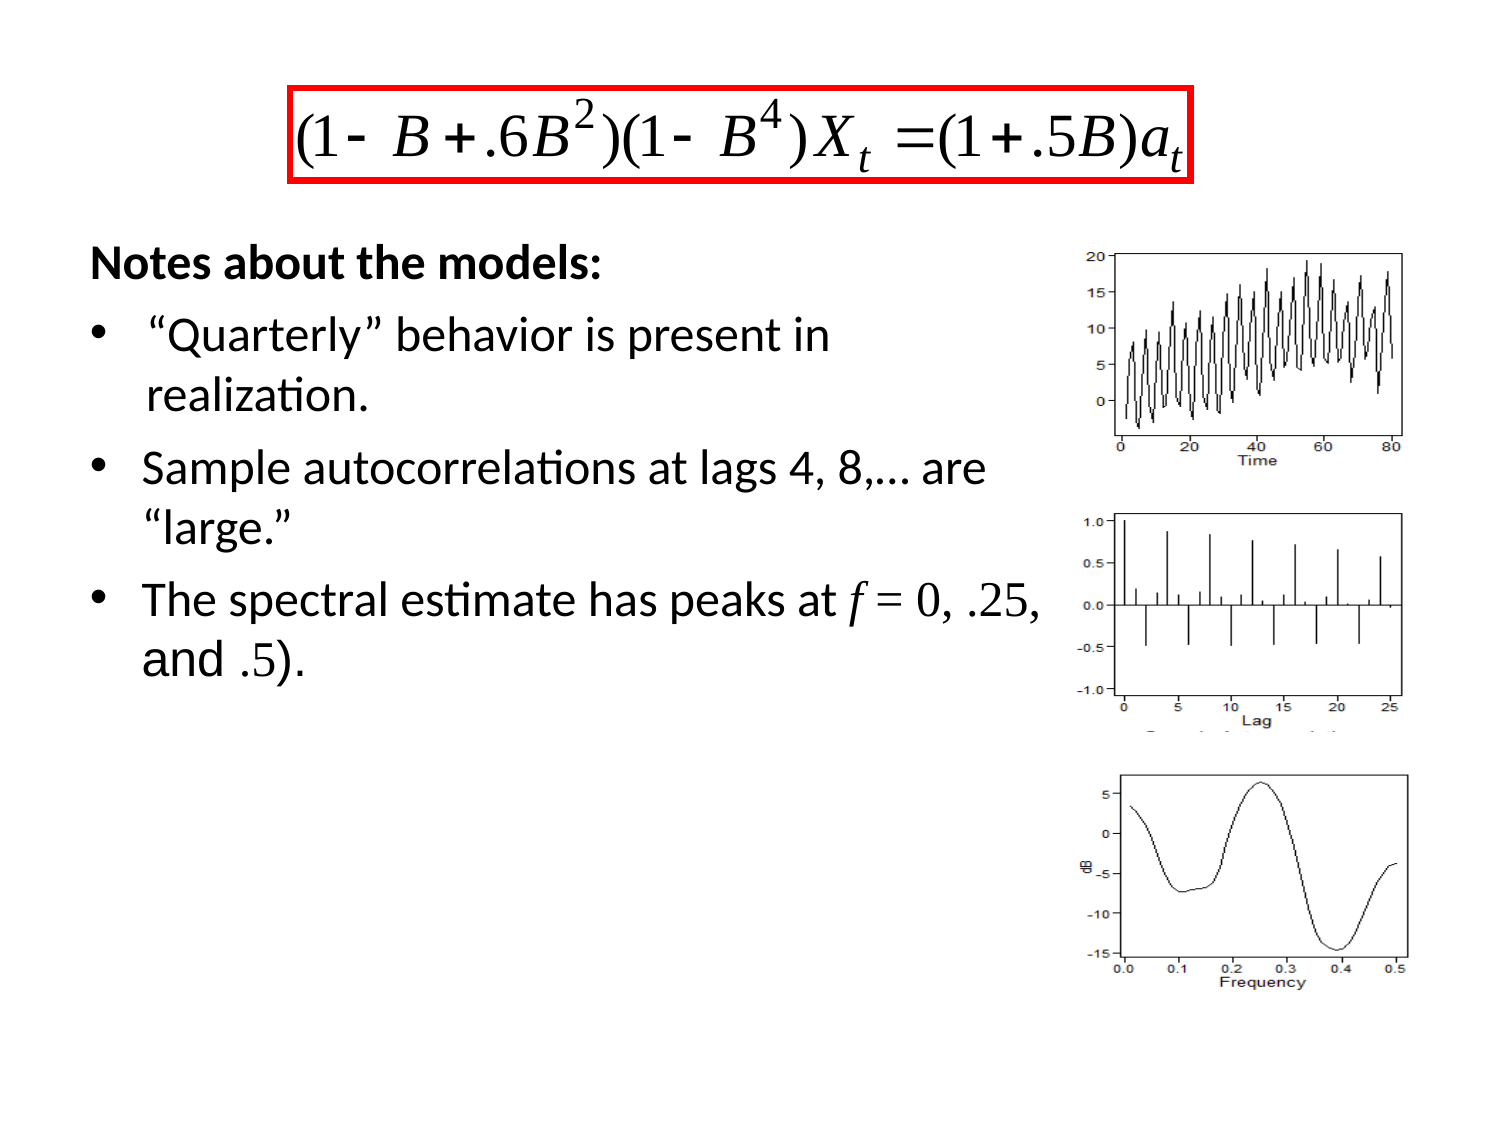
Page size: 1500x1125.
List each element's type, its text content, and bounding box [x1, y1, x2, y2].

picture [1044, 498, 1420, 732]
picture [1059, 238, 1435, 475]
text_box Notes about the models: “Quarterly” behavior is present in realization. Sample autocorrelations at lags 4, 8,… are “large.” The spectral estimate has peaks at f = 0, .25, and .5). [74, 221, 1070, 699]
picture [1066, 756, 1443, 990]
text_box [293, 90, 1188, 178]
